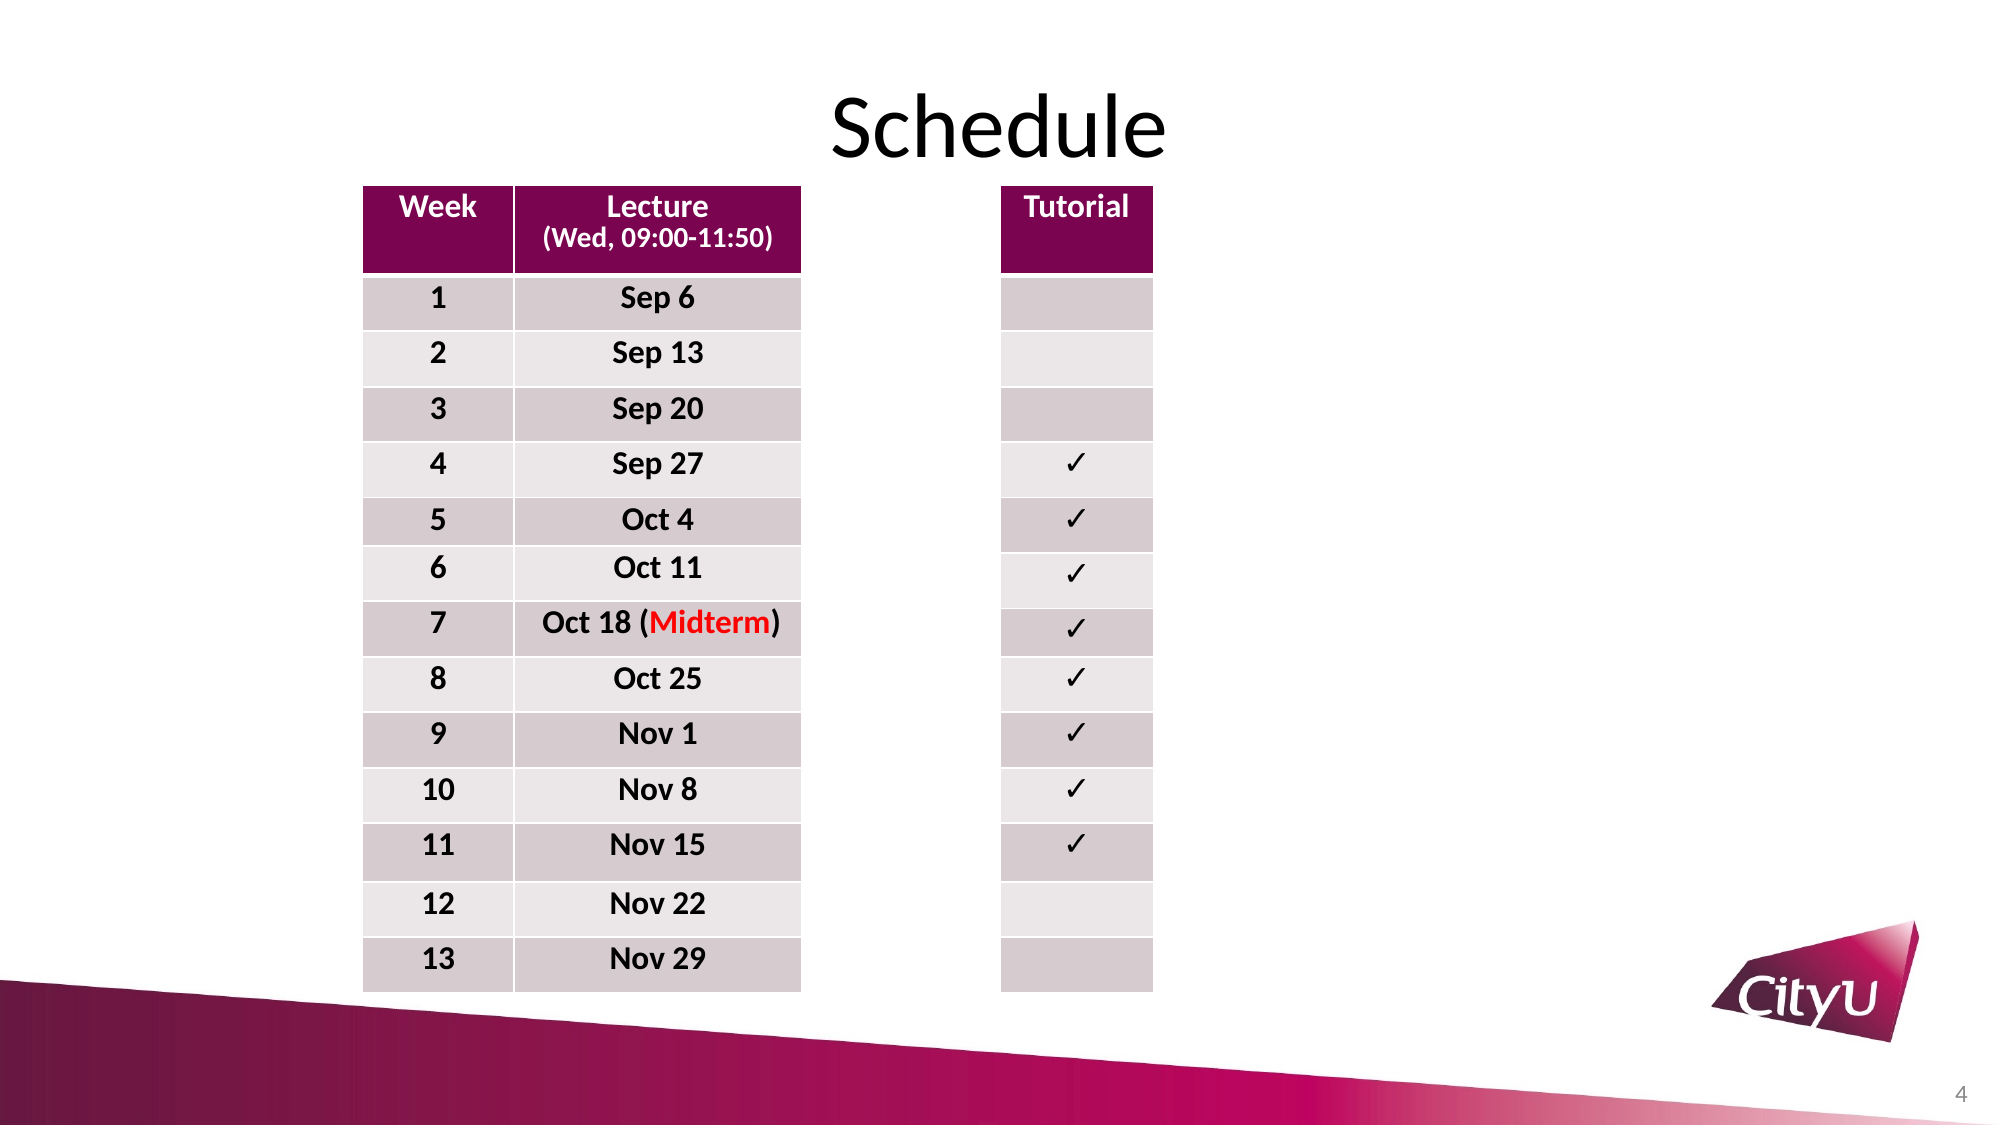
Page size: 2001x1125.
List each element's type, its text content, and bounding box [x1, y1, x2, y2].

table_cell Oct 25 [515, 658, 801, 711]
table_cell 3 [363, 388, 513, 441]
table_cell 7 [363, 602, 513, 656]
table_cell 2 [363, 332, 513, 386]
table_cell 6 [363, 547, 513, 600]
table_cell Sep 20 [515, 388, 801, 441]
table_cell Oct 4 [515, 498, 801, 545]
table_cell [1001, 278, 1153, 330]
table_cell 4 [363, 443, 513, 497]
table_cell 5 [363, 498, 513, 545]
table_header Week [363, 186, 513, 273]
table_cell ✓ [1001, 443, 1153, 497]
table_cell Nov 29 [515, 938, 801, 992]
table_cell Nov 1 [515, 713, 801, 767]
table_cell 9 [363, 713, 513, 767]
table_cell 12 [363, 883, 513, 936]
table_cell [1001, 332, 1153, 386]
table_cell 1 [363, 278, 513, 330]
table_cell 13 [363, 938, 513, 992]
table_cell [1001, 938, 1153, 992]
table_cell ✓ [1001, 769, 1153, 822]
table_cell Sep 6 [515, 278, 801, 330]
table_cell ✓ [1001, 609, 1153, 656]
table_cell ✓ [1001, 554, 1153, 608]
title Schedule [99, 45, 1900, 197]
table_cell Nov 8 [515, 769, 801, 822]
table_cell ✓ [1001, 824, 1153, 881]
slide_number 4 [1767, 1070, 1983, 1115]
table_cell Oct 11 [515, 547, 801, 600]
table_cell Nov 22 [515, 883, 801, 936]
table_cell Sep 27 [515, 443, 801, 497]
table_cell Oct 18 (Midterm) [515, 602, 801, 656]
table_cell [1001, 883, 1153, 936]
table_cell 10 [363, 769, 513, 822]
table_cell 11 [363, 824, 513, 881]
table_header Lecture (Wed, 09:00-11:50) [515, 186, 801, 273]
table_cell 8 [363, 658, 513, 711]
table_cell ✓ [1001, 498, 1153, 552]
table_cell ✓ [1001, 713, 1153, 767]
table_cell ✓ [1001, 658, 1153, 711]
table_cell [1001, 388, 1153, 441]
table_cell Nov 15 [515, 824, 801, 881]
table_header Tutorial [1001, 186, 1153, 273]
picture [0, 0, 2001, 1125]
table_cell Sep 13 [515, 332, 801, 386]
